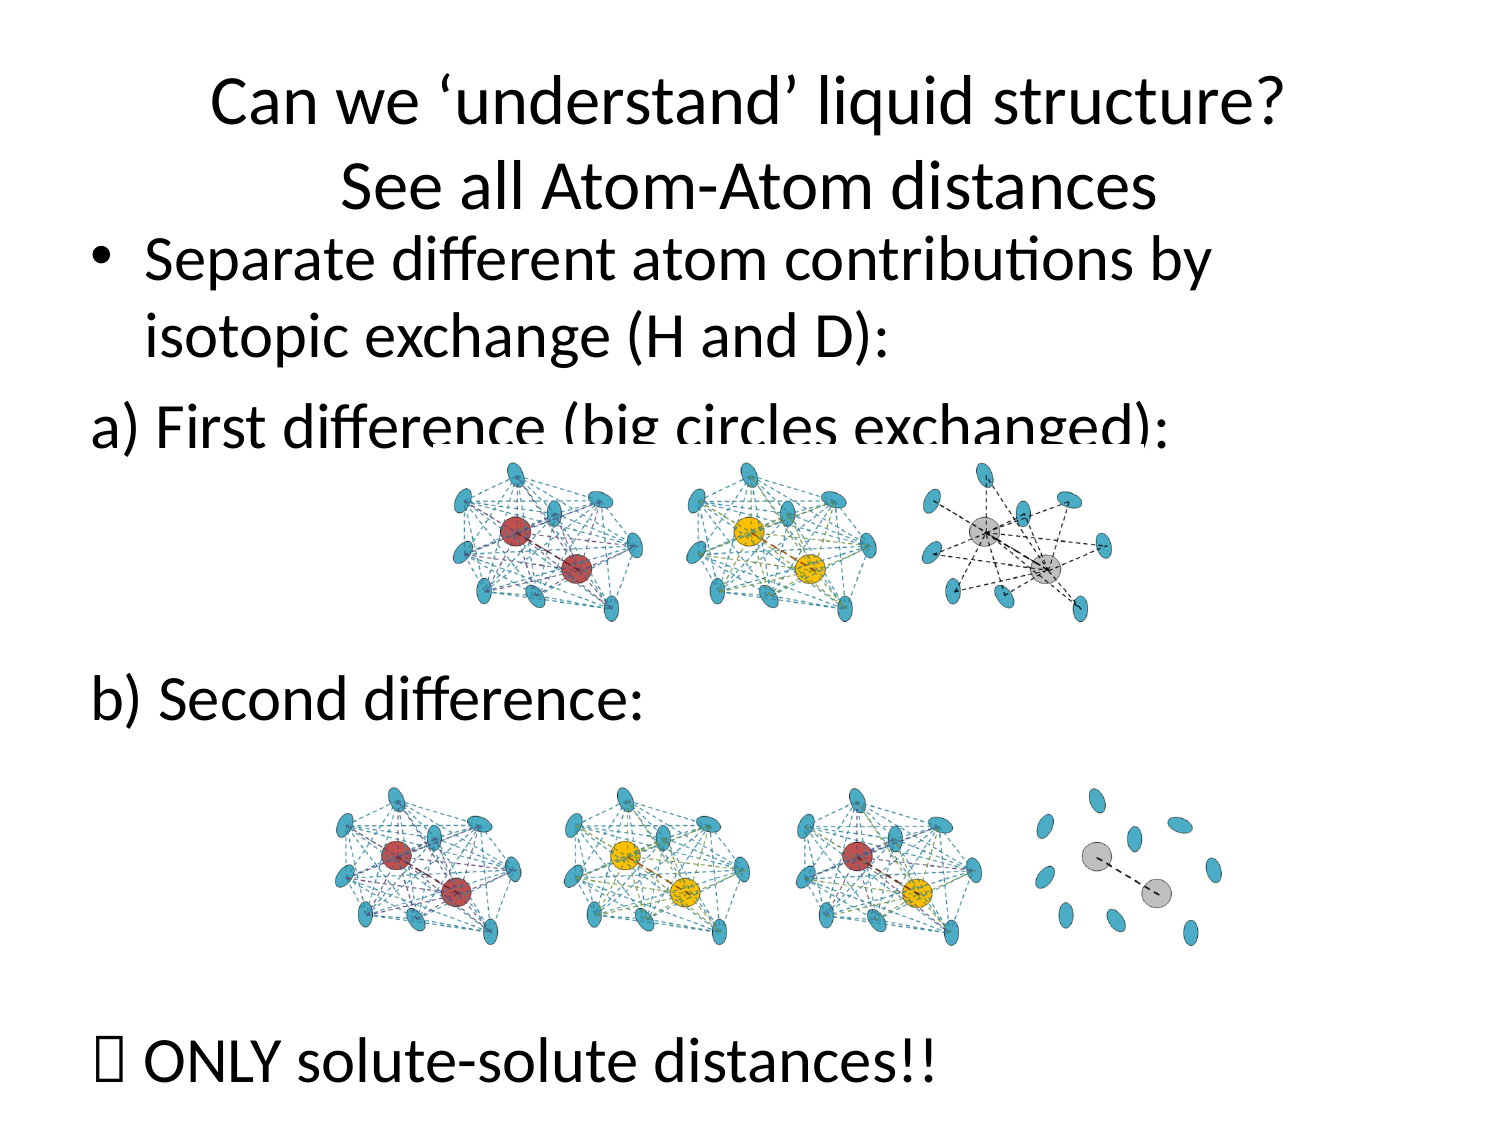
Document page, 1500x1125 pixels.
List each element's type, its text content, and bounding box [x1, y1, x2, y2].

picture [318, 774, 1259, 973]
picture [433, 444, 1144, 651]
list Separate different atom contributions by isotopic exchange (H and D): a) First difference (big circles exchanged): b) Second difference:  ONLY solute-solute distances!! [75, 208, 1425, 1106]
title Can we ‘understand’ liquid structure? See all Atom-Atom distances [75, 45, 1425, 208]
